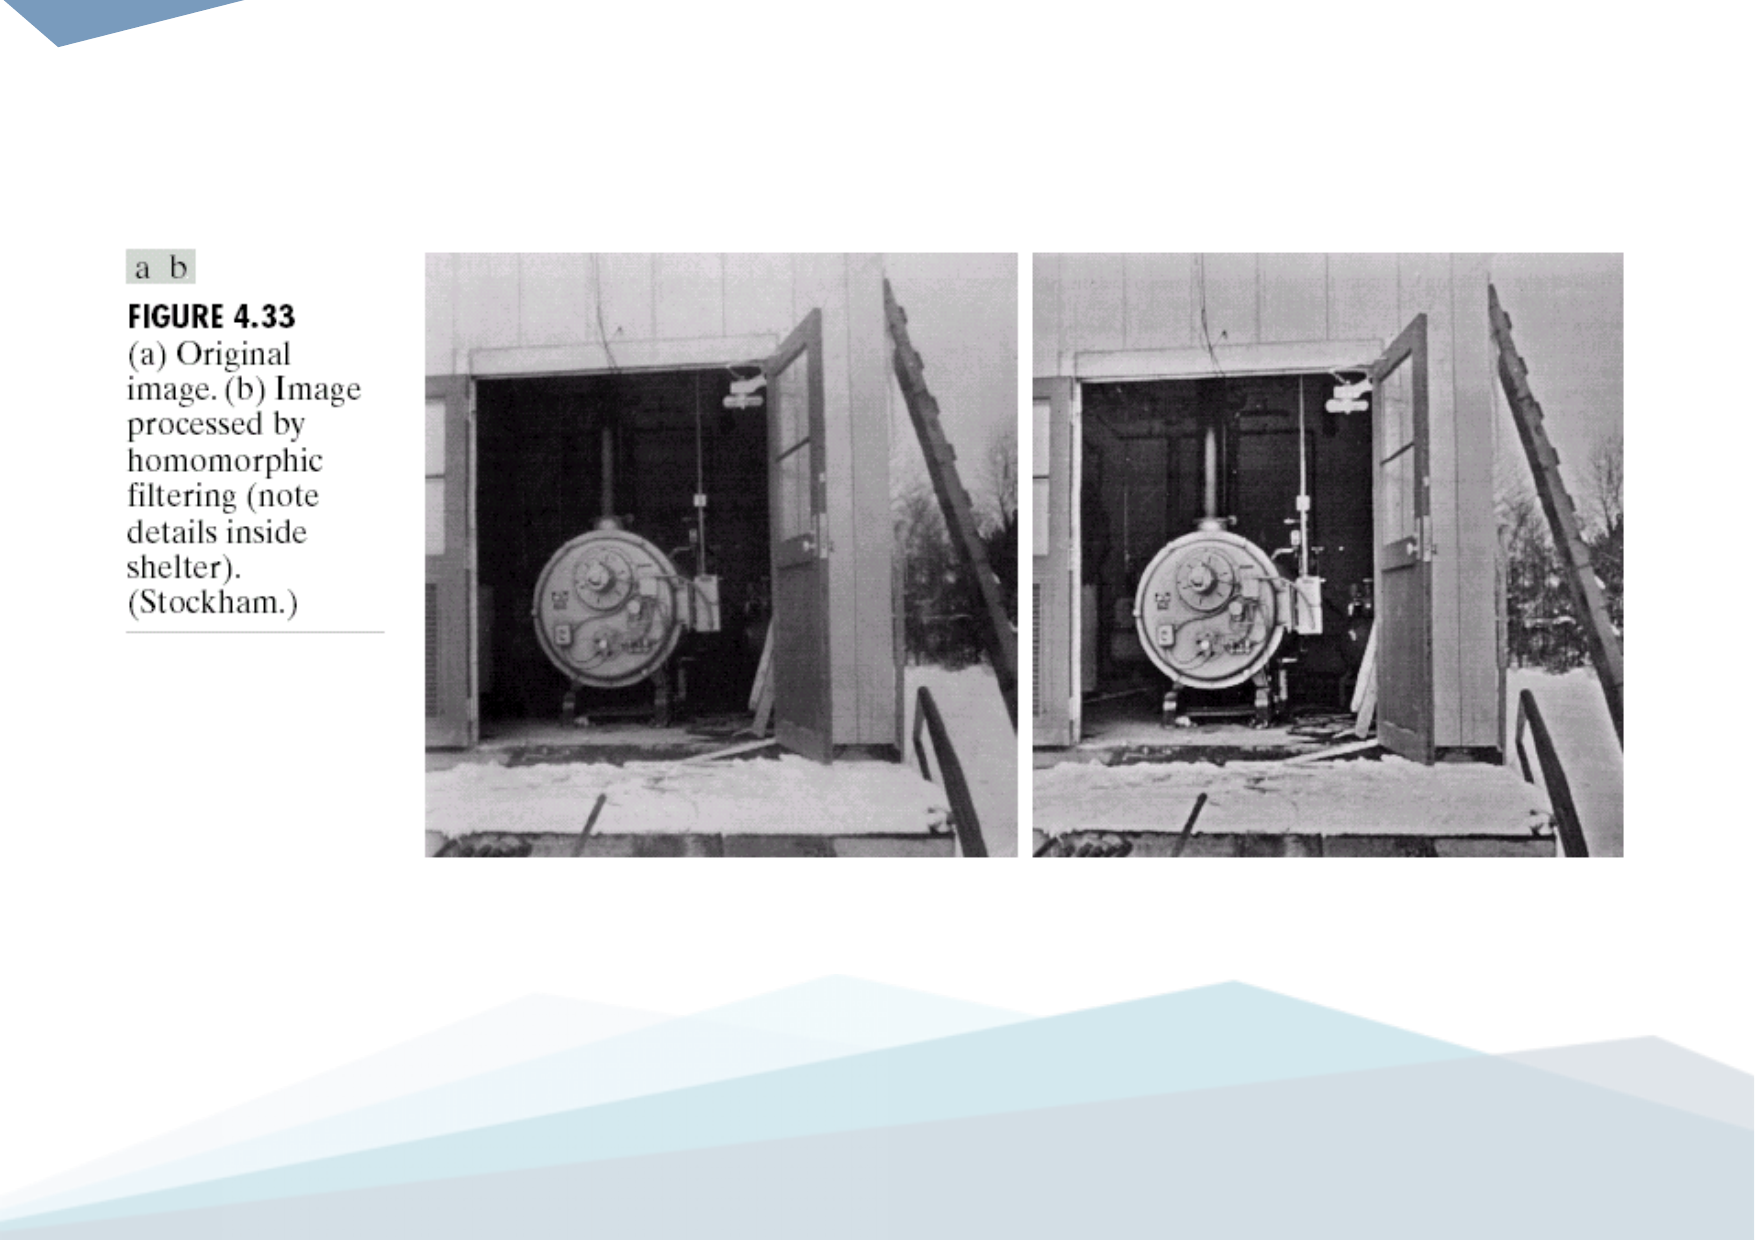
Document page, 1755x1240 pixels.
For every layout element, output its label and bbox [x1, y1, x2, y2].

picture [0, 974, 1755, 1240]
text_box [3, 0, 245, 48]
picture [119, 242, 1635, 867]
